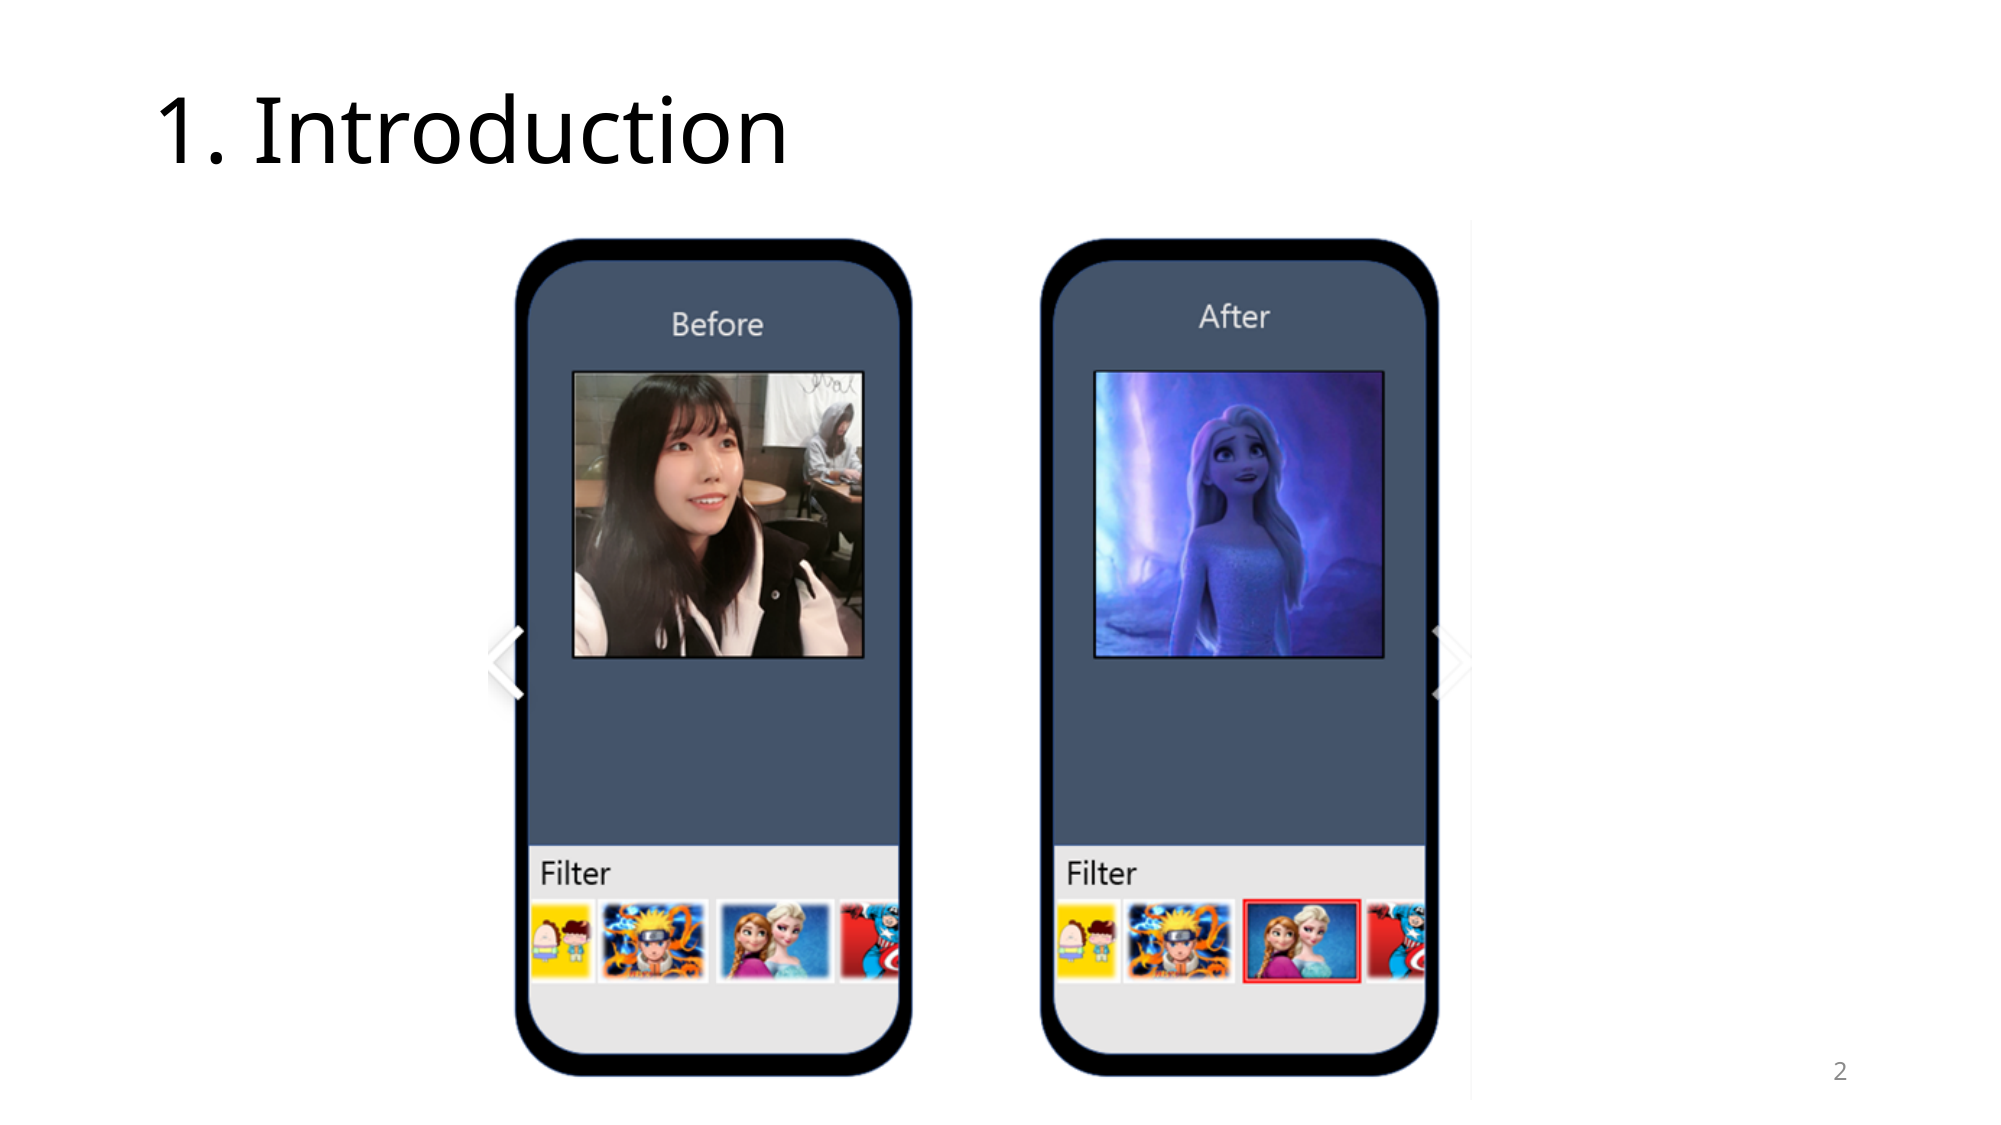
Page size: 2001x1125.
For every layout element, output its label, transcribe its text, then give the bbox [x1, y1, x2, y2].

picture [488, 220, 1472, 1100]
title 1. Introduction [137, 25, 1863, 244]
slide_number 2 [1412, 1042, 1863, 1103]
